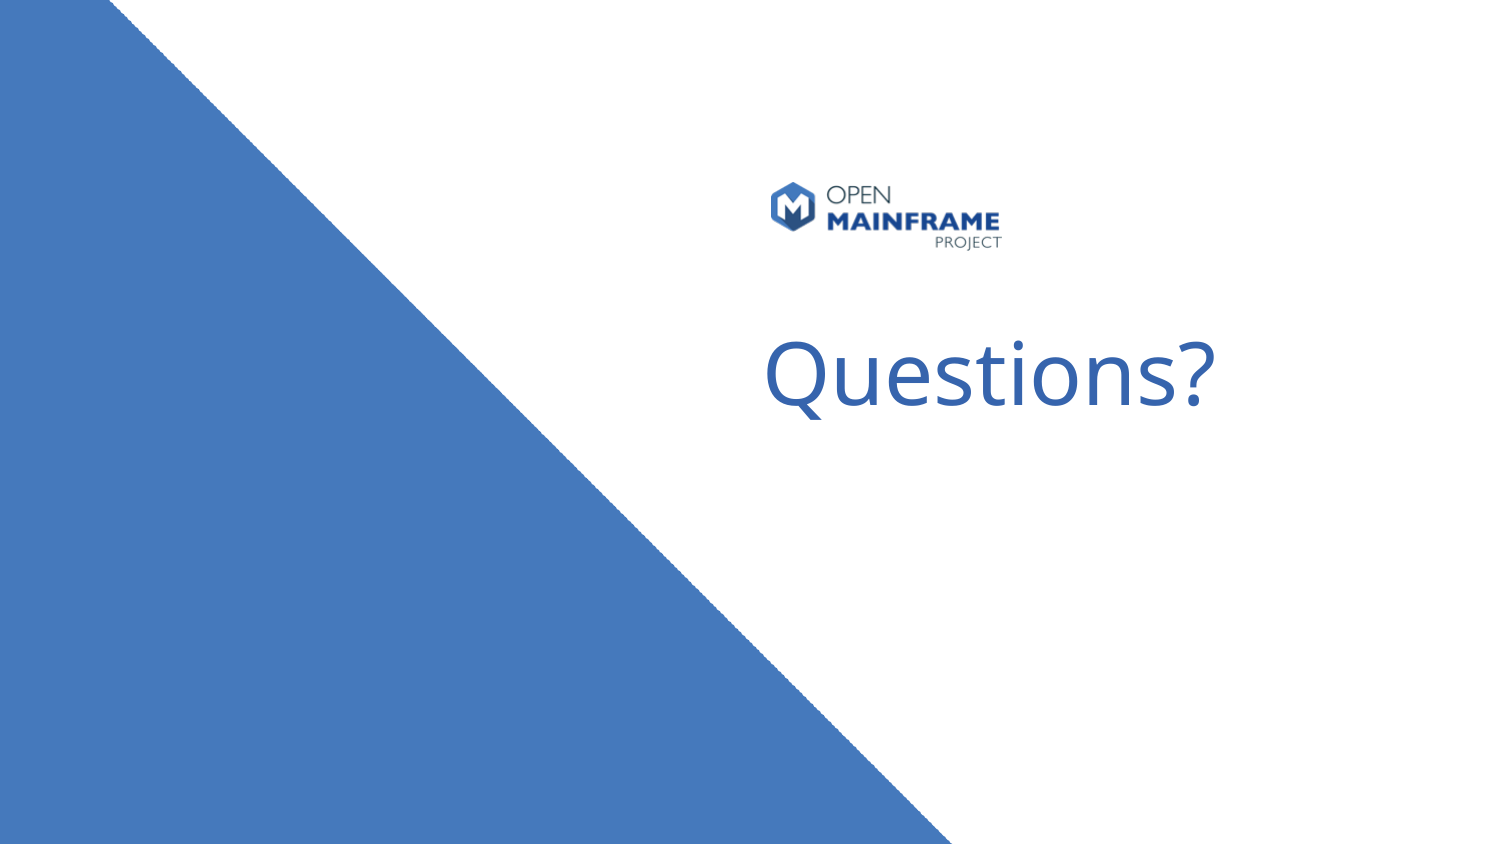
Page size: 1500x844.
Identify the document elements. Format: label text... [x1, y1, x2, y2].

title Questions? [747, 269, 1434, 486]
picture [0, 0, 1342, 844]
